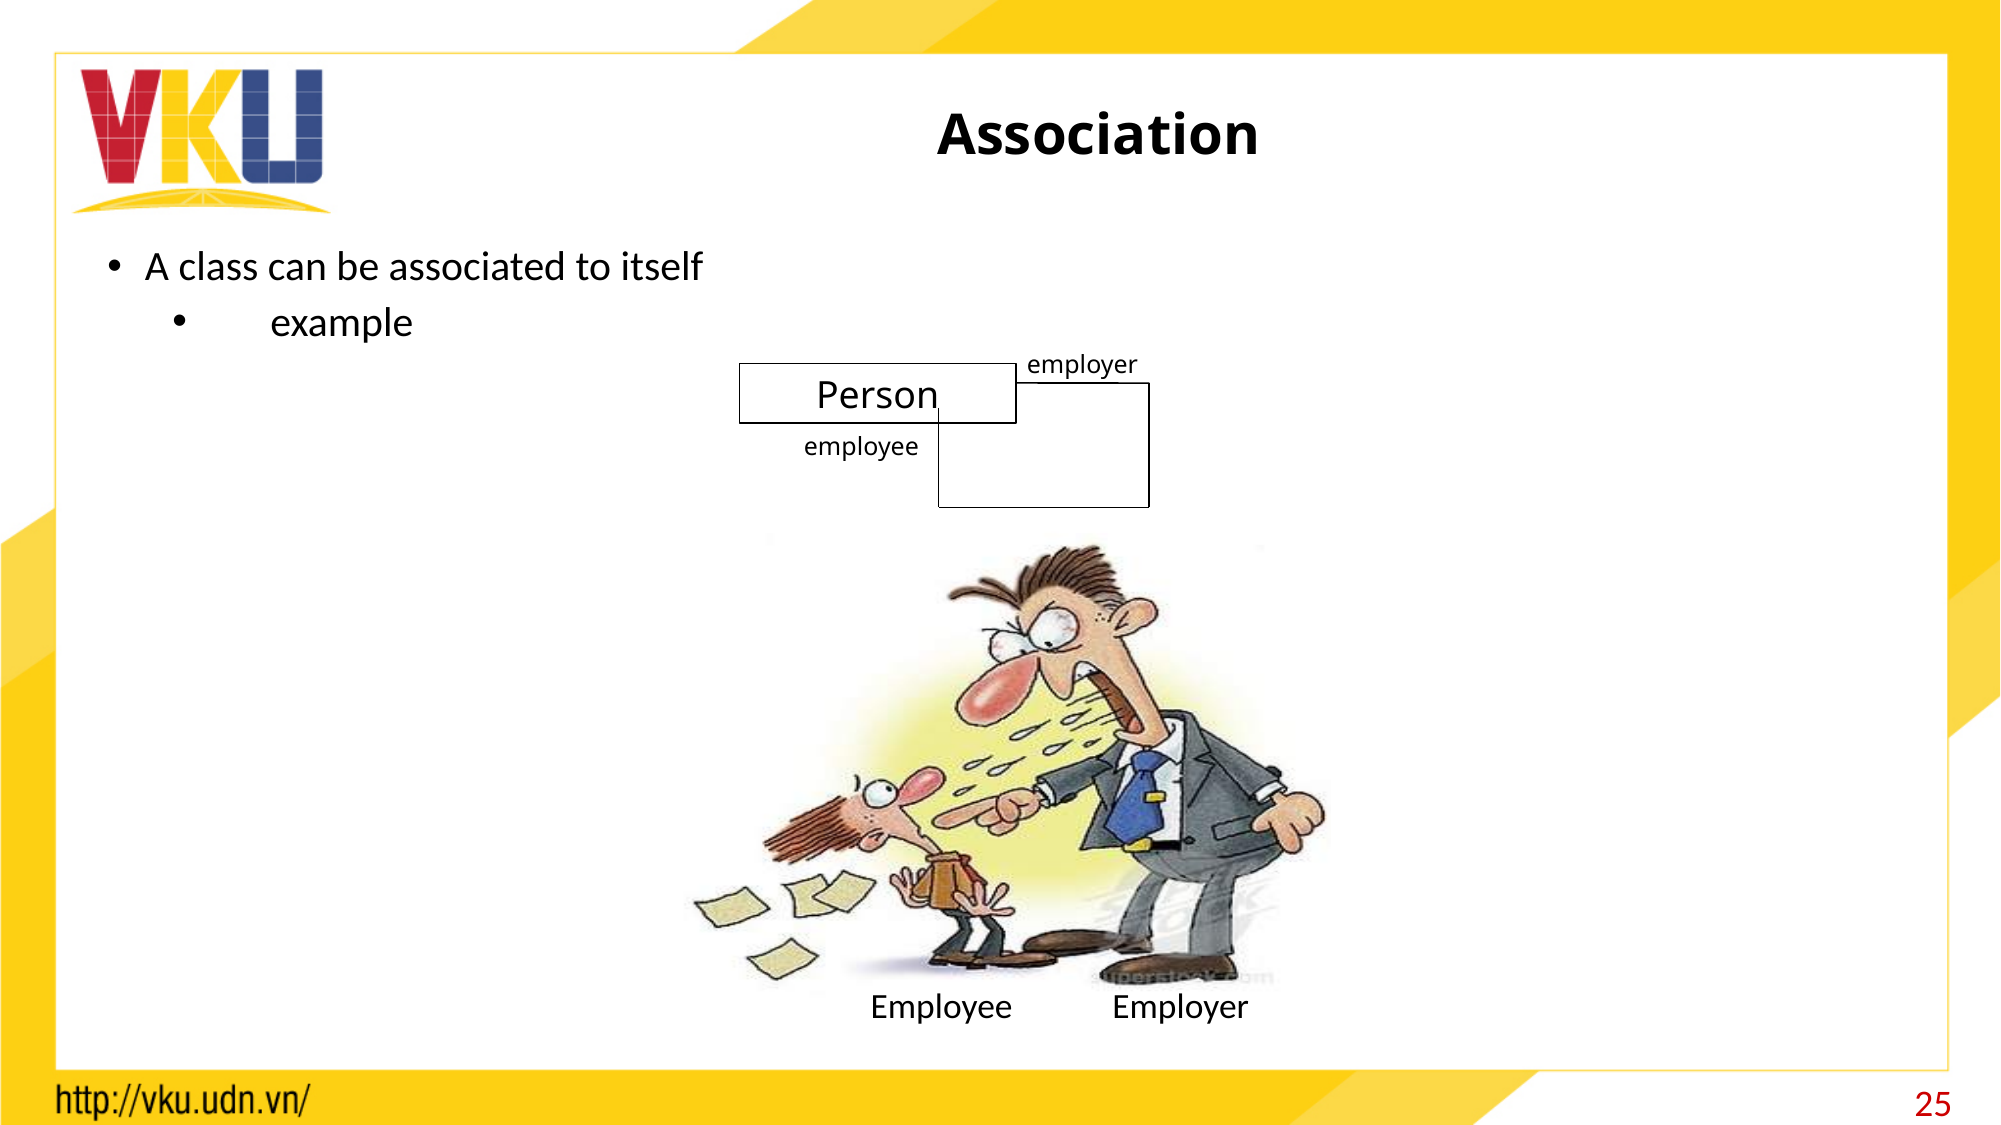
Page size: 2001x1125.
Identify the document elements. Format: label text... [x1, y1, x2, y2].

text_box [739, 341, 1150, 508]
title Association [335, 59, 1863, 213]
slide_number 25 [1863, 1074, 1968, 1125]
text_box Employee [863, 1006, 1021, 1033]
text_box Employer [1105, 1006, 1257, 1033]
list A class can be associated to itself example [92, 237, 1863, 1014]
picture [0, 0, 2001, 1125]
